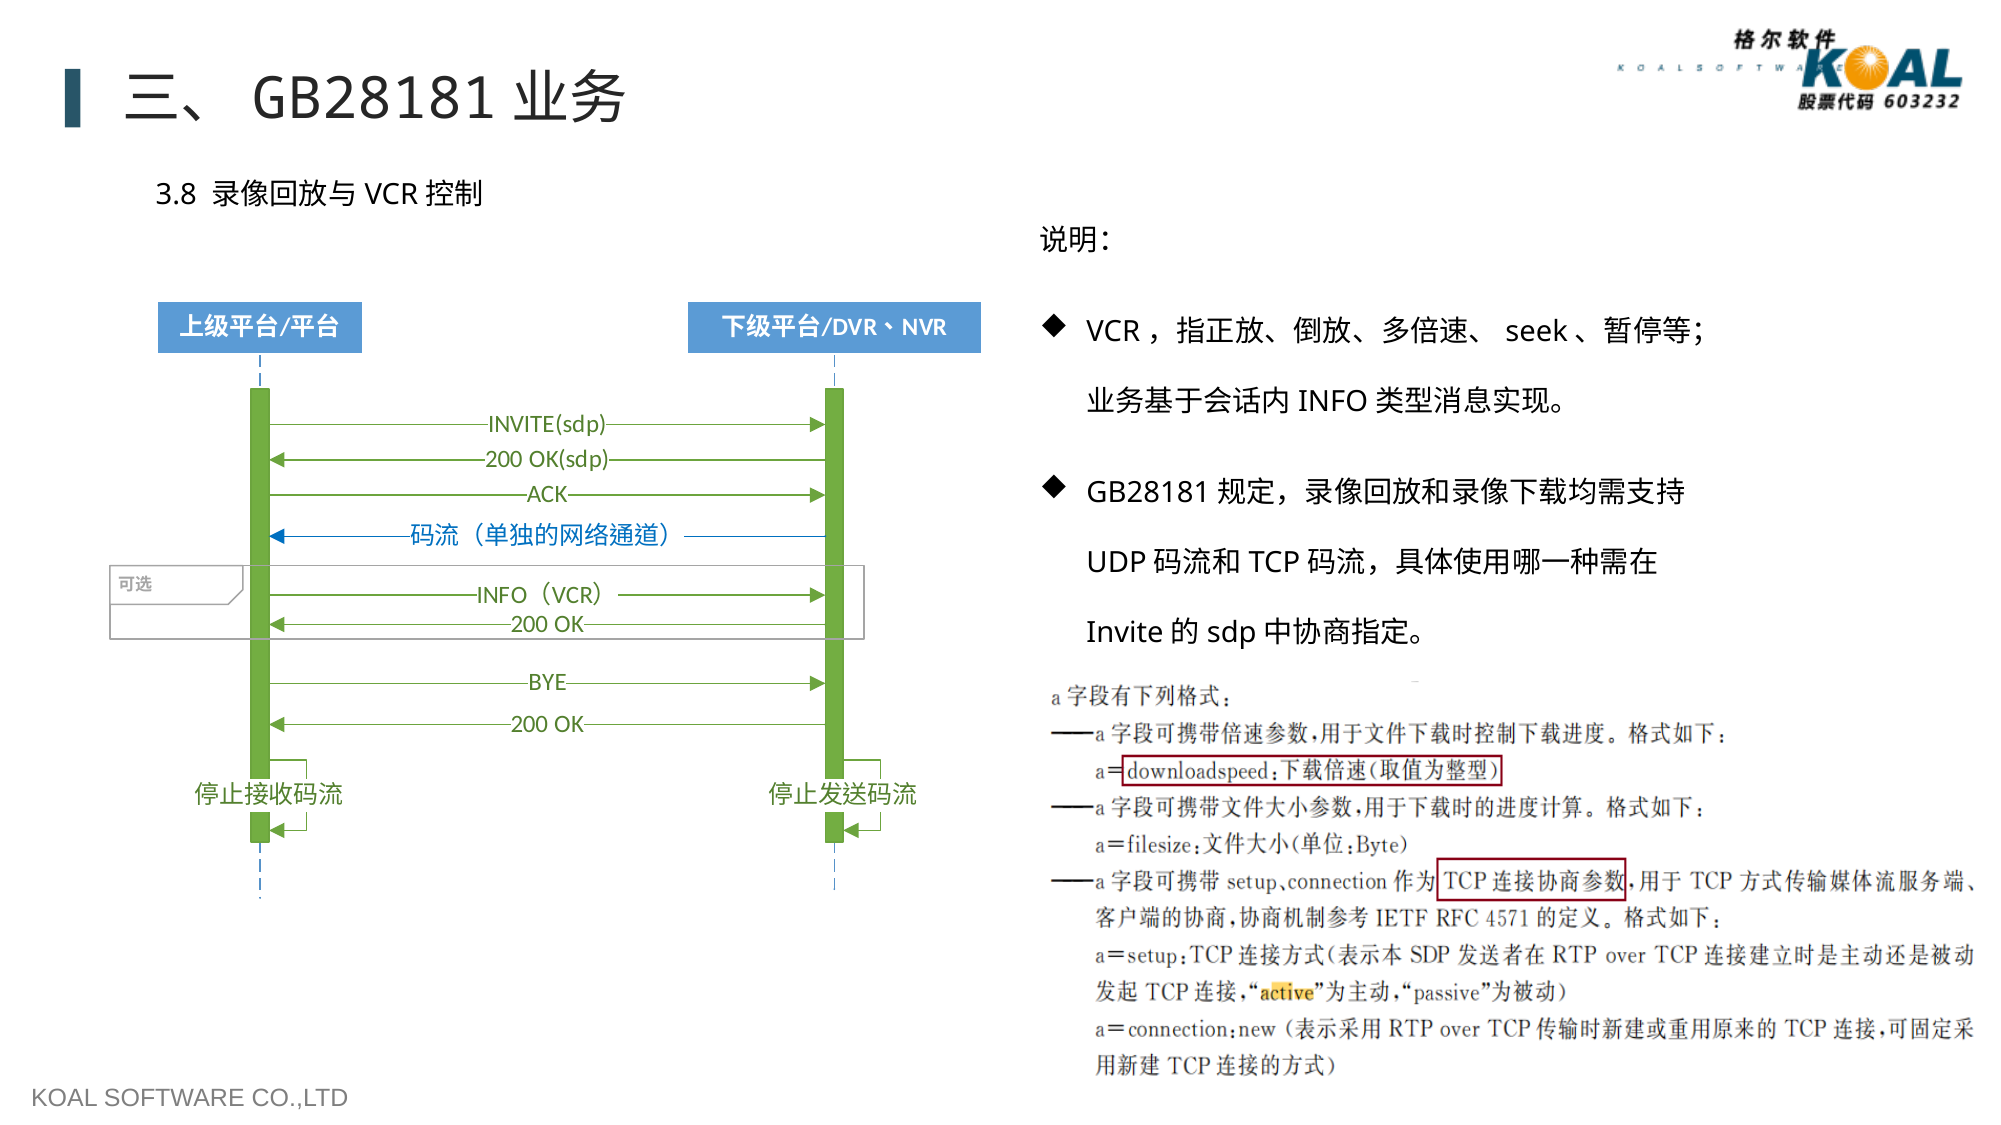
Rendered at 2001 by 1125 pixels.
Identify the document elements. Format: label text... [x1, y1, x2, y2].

picture [1594, 0, 2000, 134]
text_box 3.8 录像回放与VCR控制 [93, 167, 602, 229]
list 三、GB28181业务 [107, 60, 798, 138]
text_box 说明： VCR，指正放、倒放、多倍速、seek、暂停等；业务基于会话内INFO类型消息实现。 GB28181规定，录像回放和录像下载均需支持UDP码流和TCP码流，具体使用哪一种需在Invite的sdp中协商指定。 [977, 179, 1747, 670]
picture [1045, 681, 2000, 1083]
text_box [107, 290, 983, 936]
